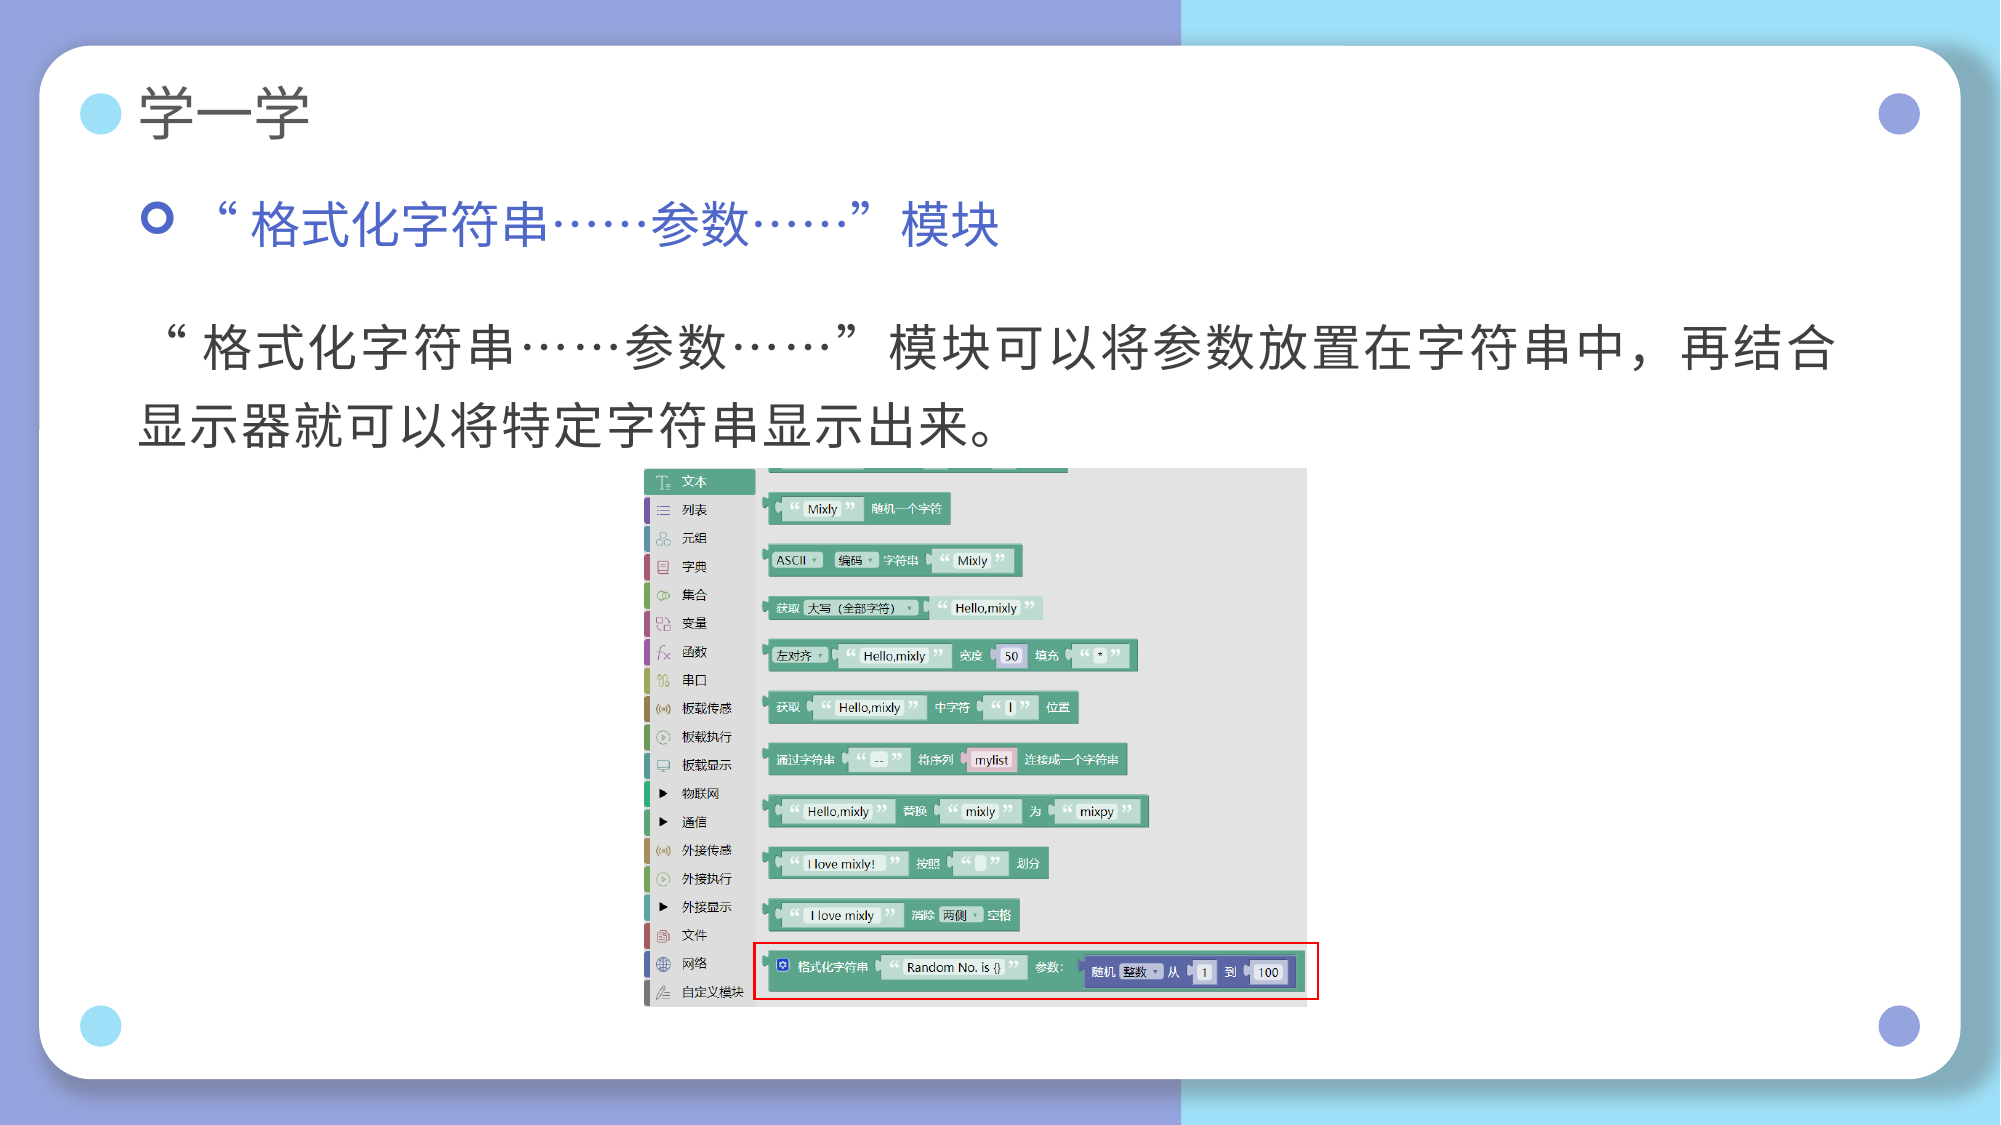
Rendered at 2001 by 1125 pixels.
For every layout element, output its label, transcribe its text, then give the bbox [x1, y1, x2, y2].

text_box [1307, 942, 1319, 1000]
list “格式化字符串……参数……”模块 [137, 155, 1053, 292]
title 学一学 [137, 77, 976, 155]
list “格式化字符串……参数……”模块可以将参数放置在字符串中，再结合显示器就可以将特定字符串显示出来。 [137, 291, 1839, 997]
picture [644, 468, 1307, 1007]
